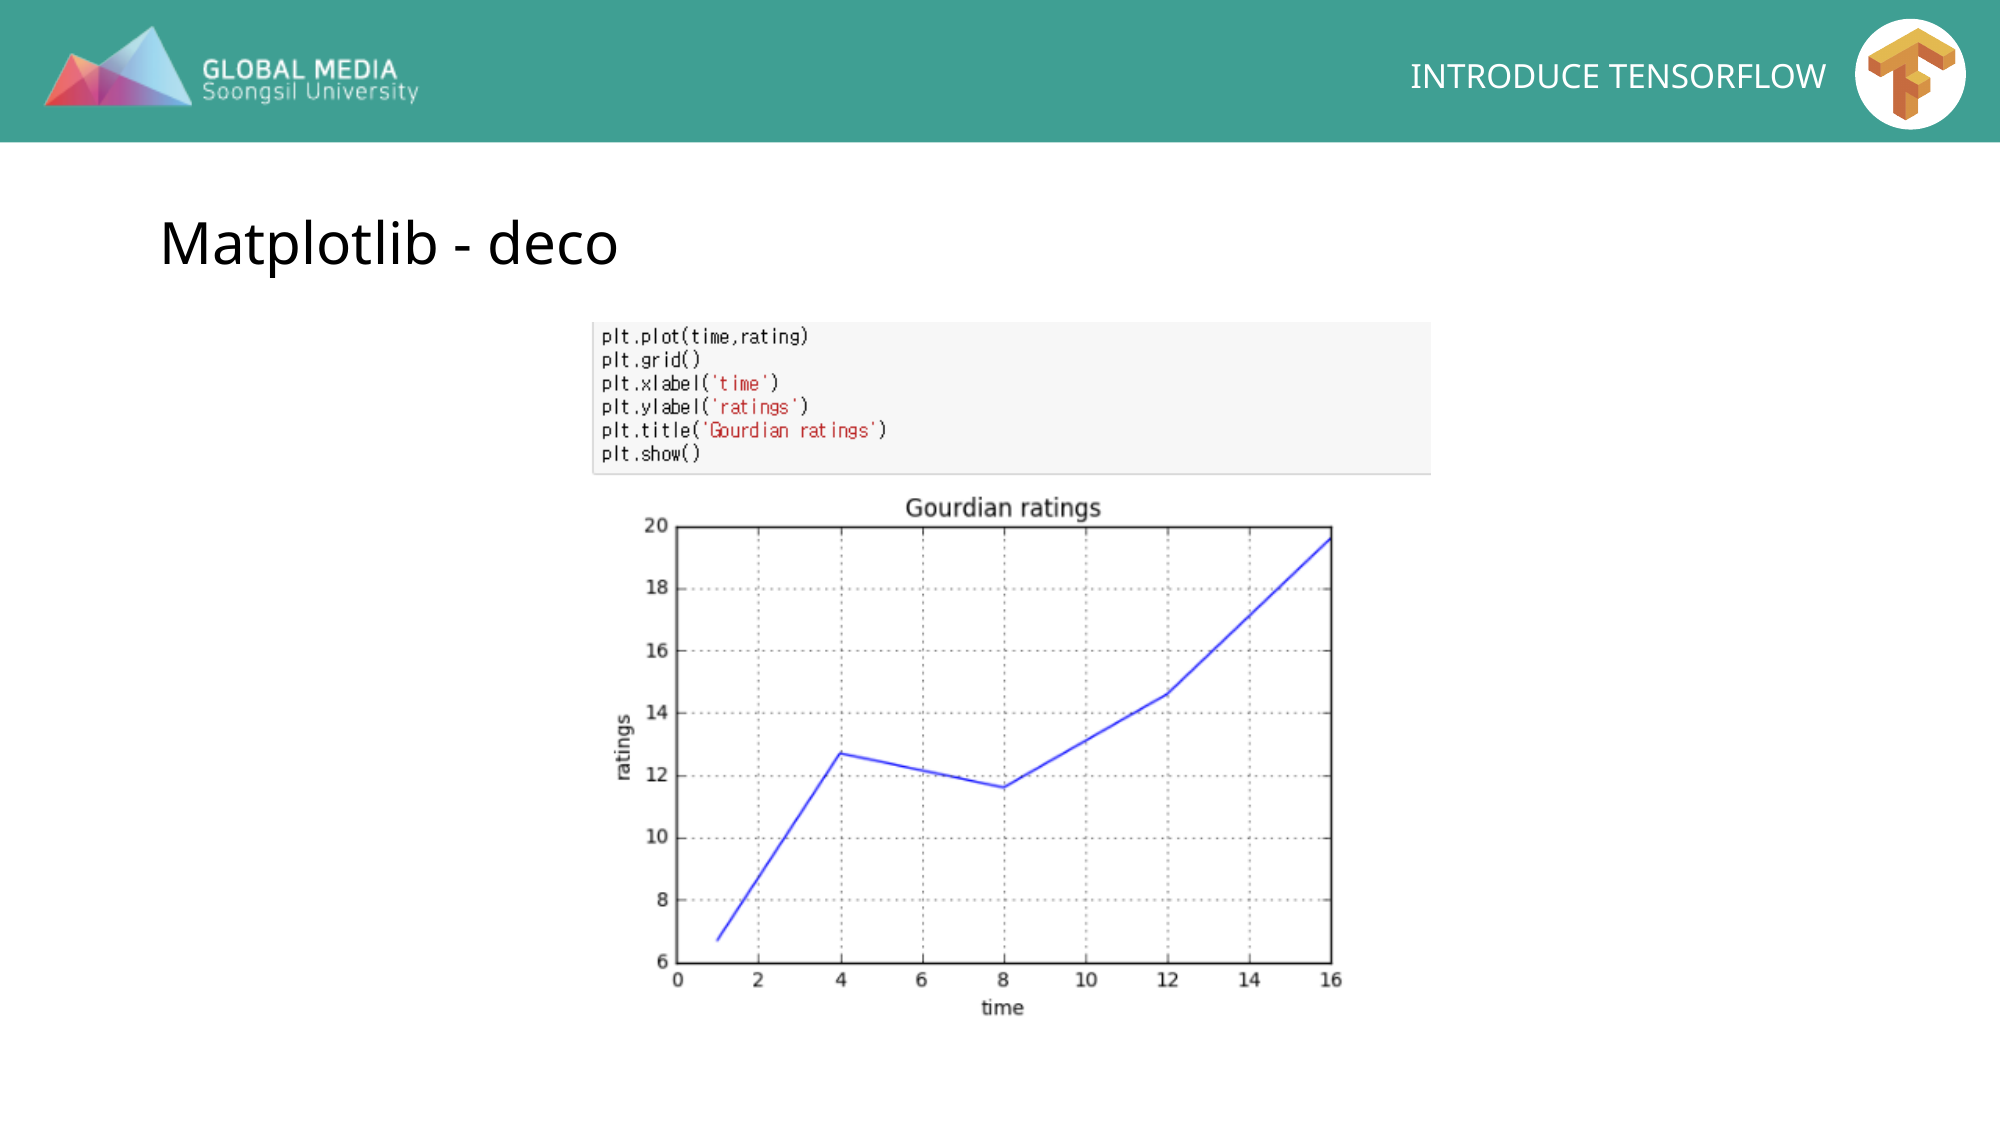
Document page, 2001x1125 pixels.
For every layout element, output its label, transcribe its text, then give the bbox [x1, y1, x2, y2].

picture [569, 322, 1431, 1038]
picture [1864, 27, 1958, 121]
text_box Matplotlib - deco [144, 136, 1870, 354]
picture [34, 18, 435, 121]
